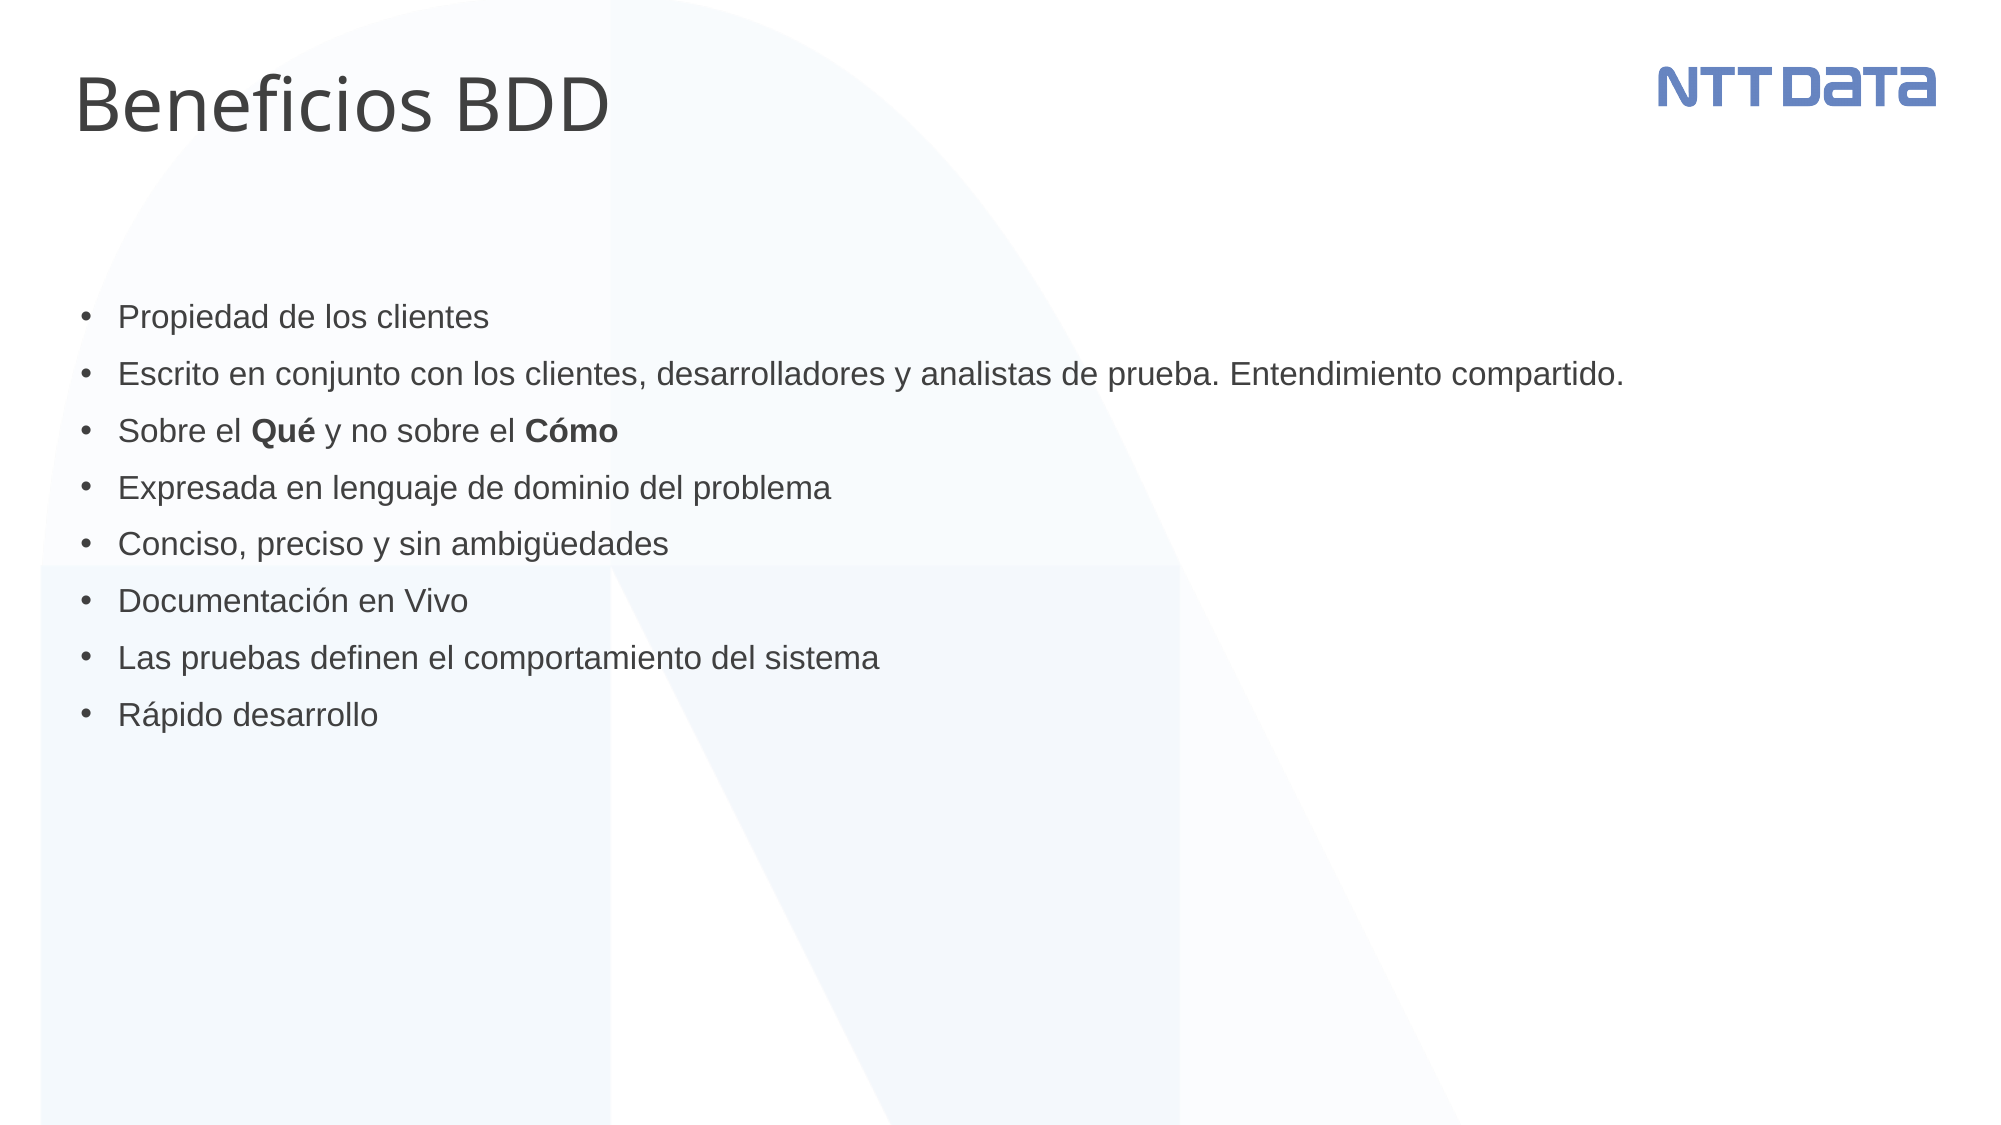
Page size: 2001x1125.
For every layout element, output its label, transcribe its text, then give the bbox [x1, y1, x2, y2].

text_box Propiedad de los clientes Escrito en conjunto con los clientes, desarrolladores y analistas de prueba. Entendimiento compartido. Sobre el Qué y no sobre el Cómo Expresada en lenguaje de dominio del problema Conciso, preciso y sin ambigüedades Documentación en Vivo Las pruebas definen el comportamiento del sistema Rápido desarrollo [65, 292, 1791, 1007]
picture [1638, 46, 1956, 127]
text_box Beneficios BDD [65, 48, 1746, 154]
